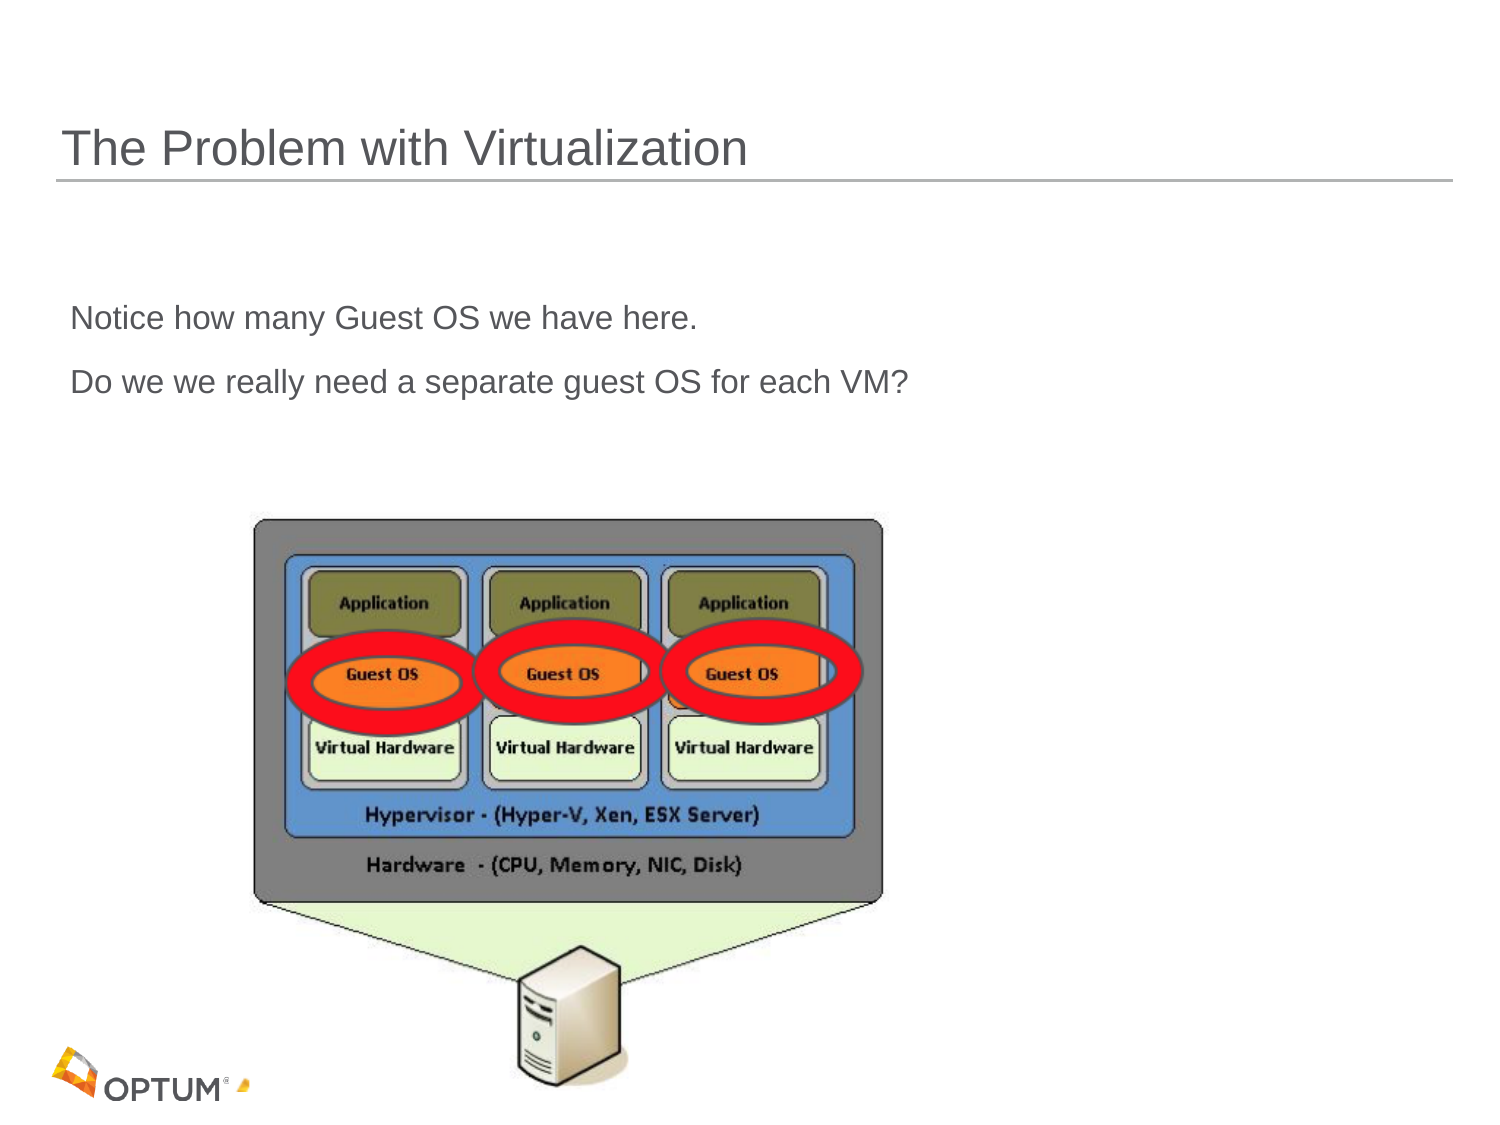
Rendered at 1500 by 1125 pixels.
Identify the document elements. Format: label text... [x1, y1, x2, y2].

picture [50, 506, 914, 1101]
list Notice how many Guest OS we have here. Do we we really need a separate guest OS for each VM? [60, 299, 1454, 968]
title The Problem with Virtualization [60, 0, 1454, 177]
